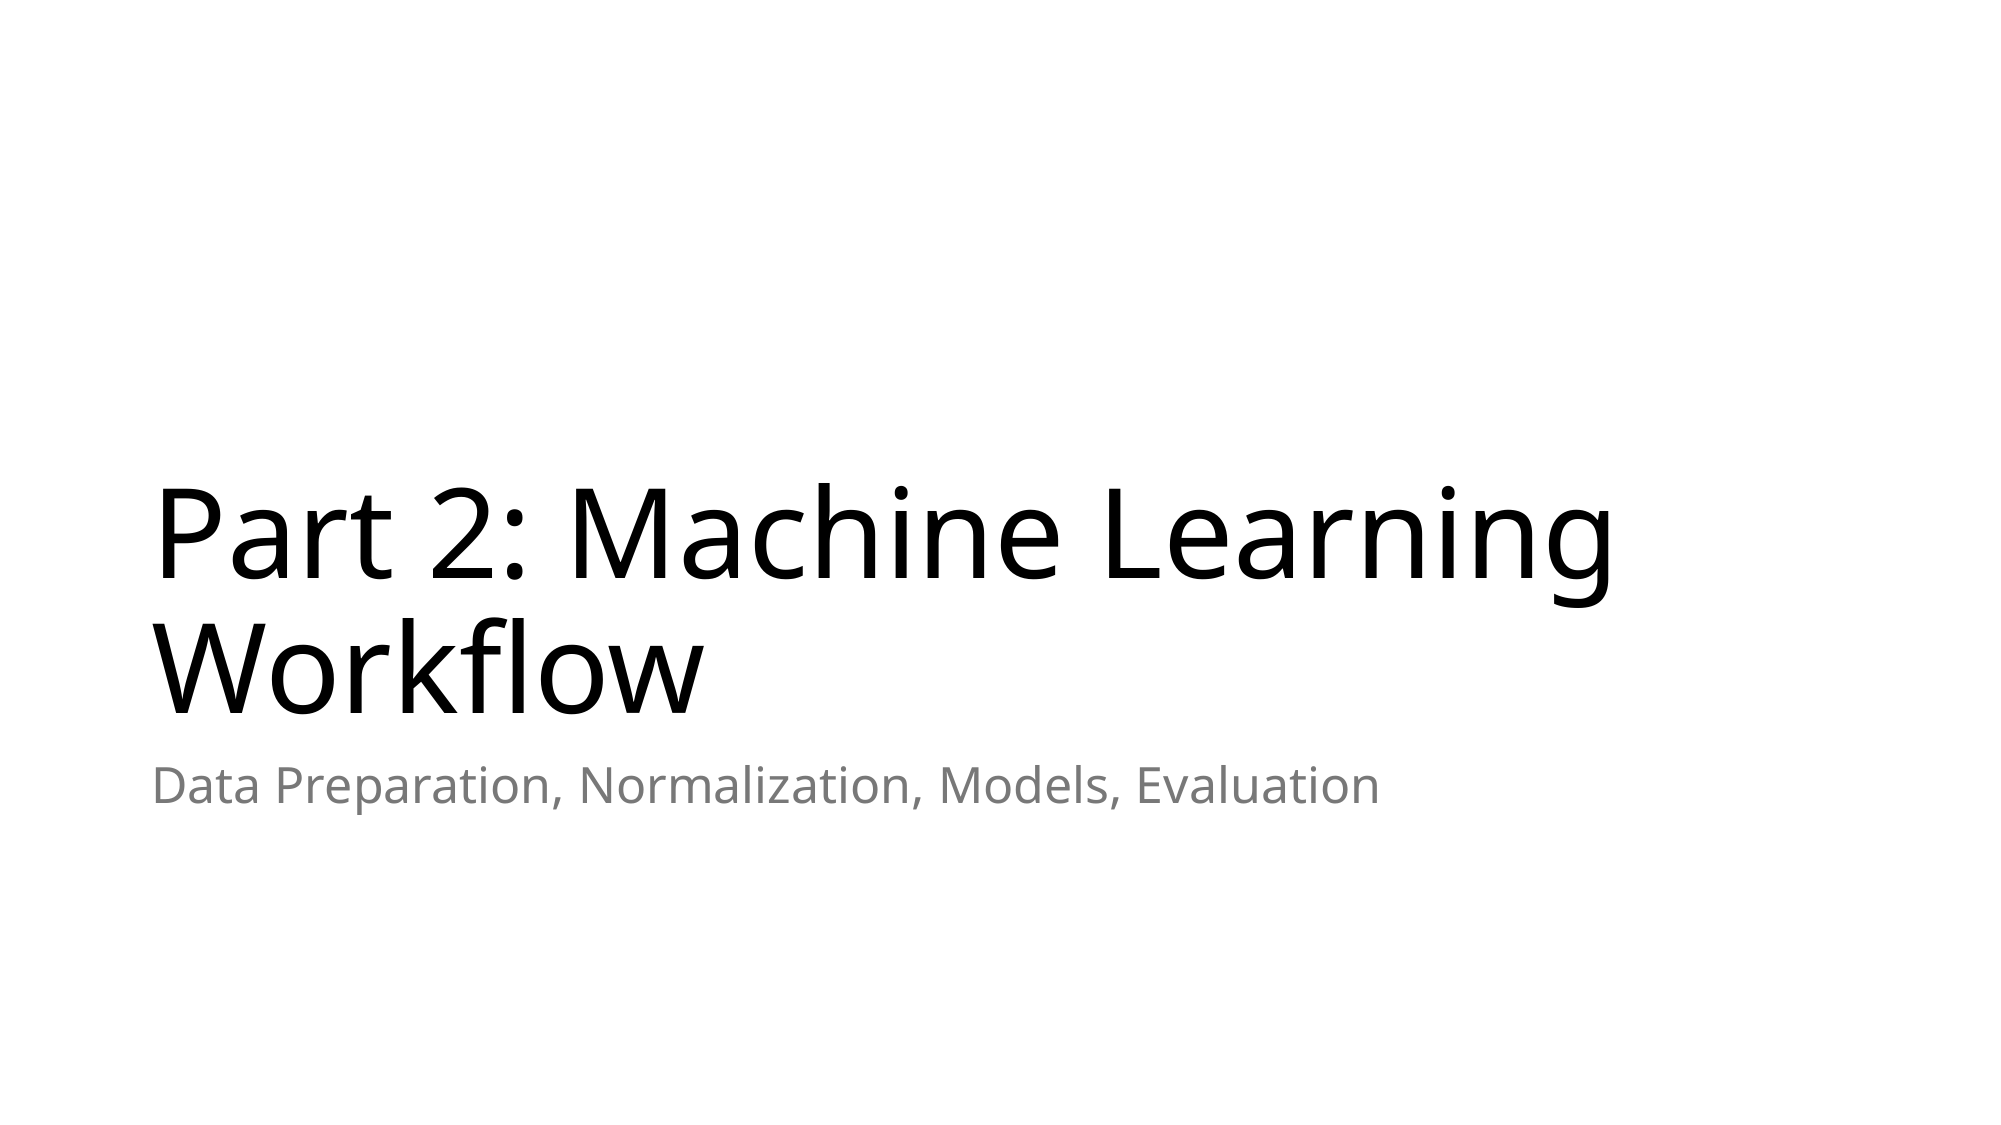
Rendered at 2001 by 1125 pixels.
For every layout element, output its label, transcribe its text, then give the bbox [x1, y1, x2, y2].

list Data Preparation, Normalization, Models, Evaluation [136, 752, 1862, 999]
title Part 2: Machine Learning Workflow [136, 280, 1862, 749]
